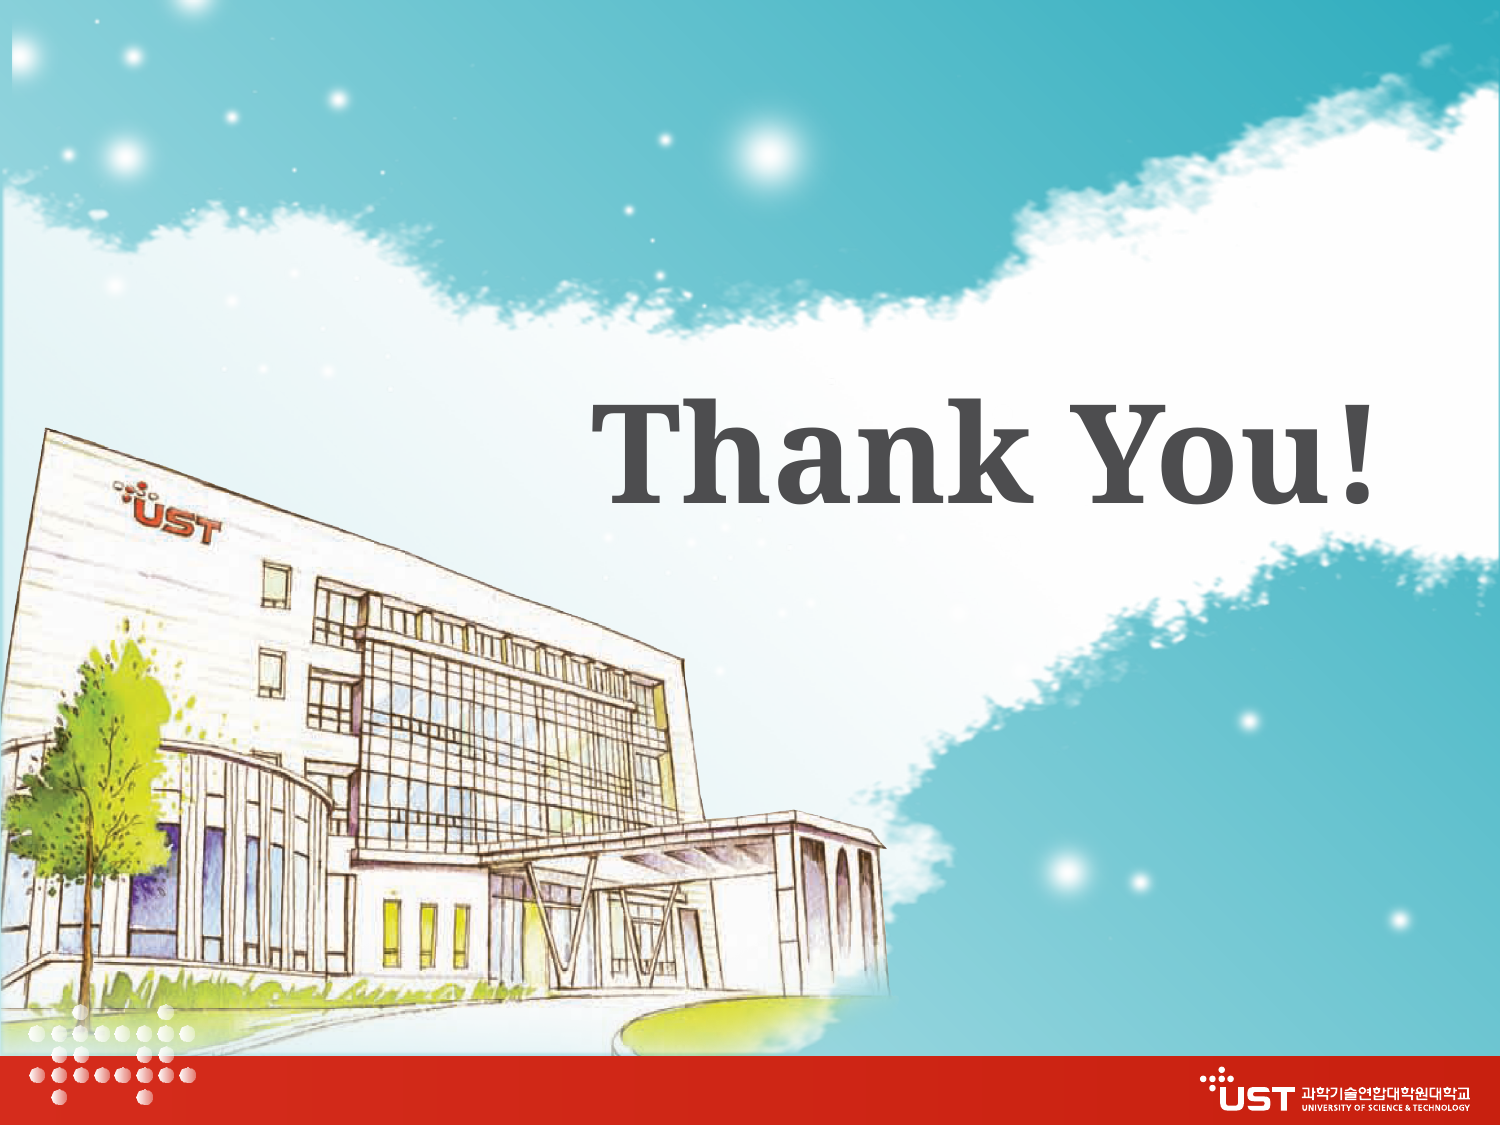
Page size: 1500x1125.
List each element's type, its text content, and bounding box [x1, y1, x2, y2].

title Thank You! [532, 337, 1444, 560]
picture [0, 0, 1499, 1056]
